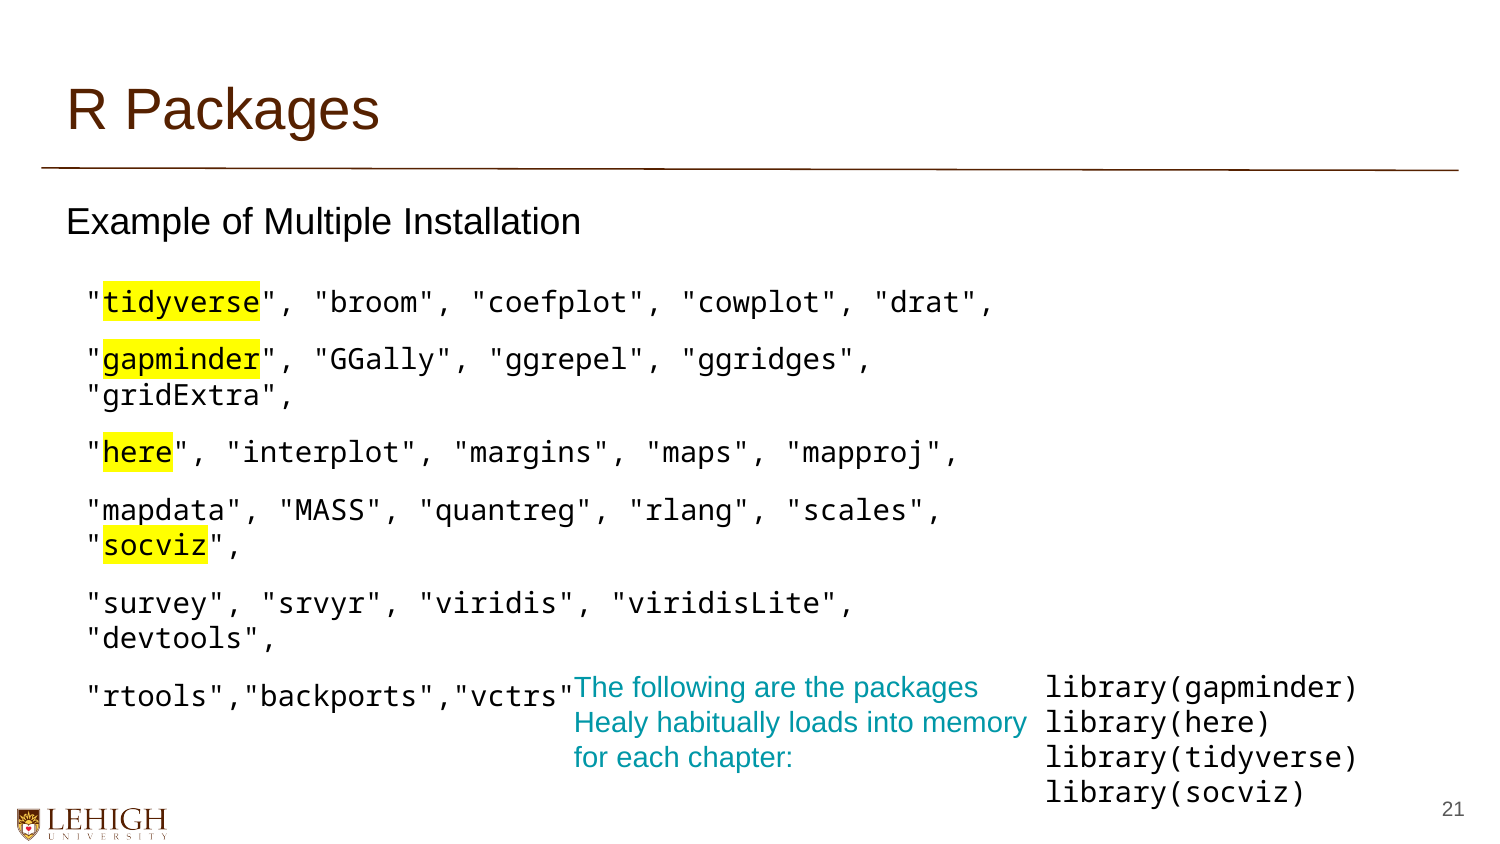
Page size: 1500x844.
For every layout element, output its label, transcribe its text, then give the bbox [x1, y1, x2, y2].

text_box The following are the packages Healy habitually loads into memory for each chapter: [559, 661, 1029, 781]
text_box Example of Multiple Installation [51, 189, 1449, 250]
text_box library(gapminder) library(here) library(tidyverse) library(socviz) [1029, 661, 1405, 816]
list "tidyverse", "broom", "coefplot", "cowplot", "drat", "gapminder", "GGally", "ggrepel", "ggridges", "gridExtra", "here", "interplot", "margins", "maps", "mapproj", "mapdata", "MASS", "quantreg", "rlang", "scales", "socviz", "survey", "srvyr", "viridis", "viridisLite", "devtools", "rtools","backports","vctrs" [51, 267, 1068, 705]
picture [17, 808, 167, 841]
slide_number 21 [1389, 776, 1480, 841]
title R Packages [51, 56, 1449, 156]
